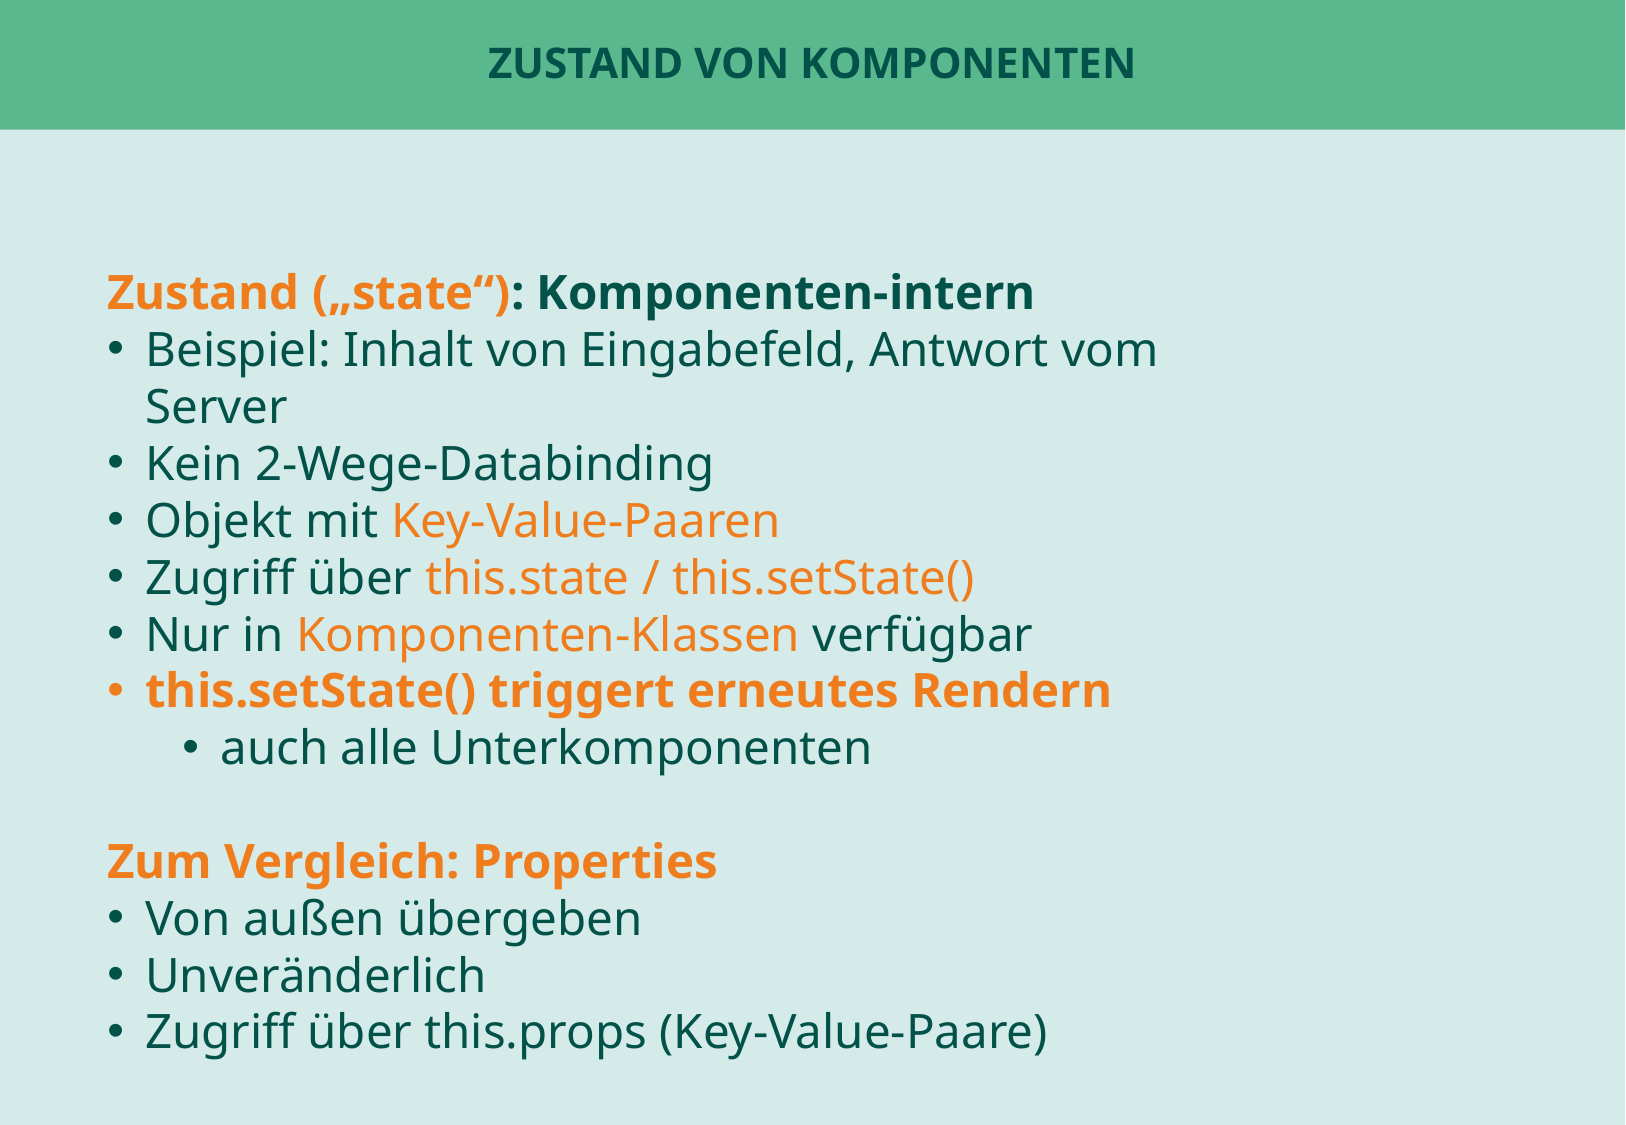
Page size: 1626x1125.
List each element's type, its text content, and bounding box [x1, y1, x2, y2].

title Zustand von Komponenten [0, 0, 1625, 130]
text_box Zustand („state“): Komponenten-intern Beispiel: Inhalt von Eingabefeld, Antwort vom Server Kein 2-Wege-Databinding Objekt mit Key-Value-Paaren Zugriff über this.state / this.setState() Nur in Komponenten-Klassen verfügbar this.setState() triggert erneutes Rendern auch alle Unterkomponenten Zum Vergleich: Properties Von außen übergeben Unveränderlich Zugriff über this.props (Key-Value-Paare) [92, 254, 1325, 1123]
